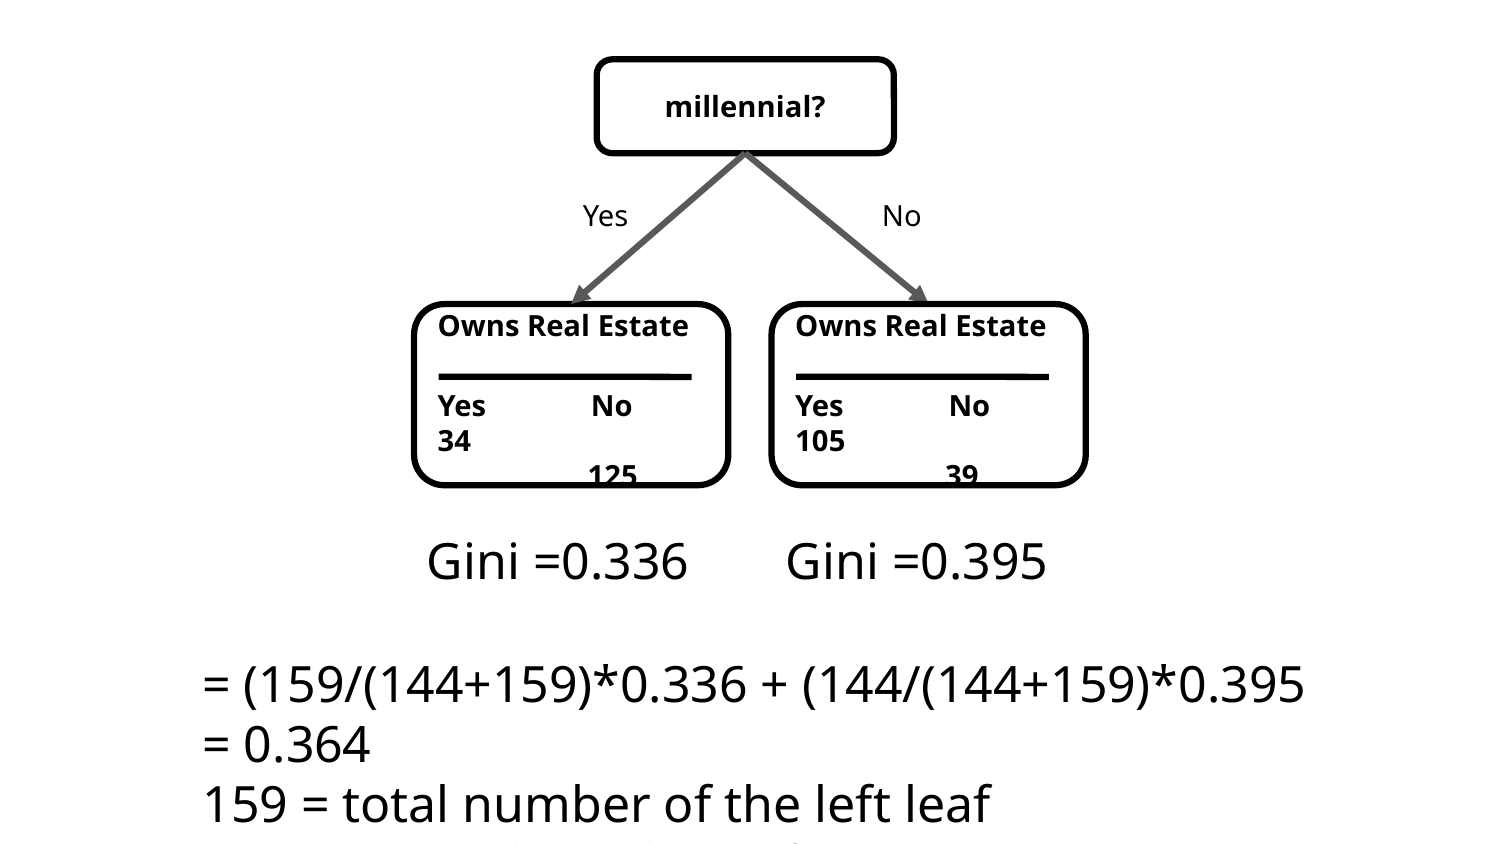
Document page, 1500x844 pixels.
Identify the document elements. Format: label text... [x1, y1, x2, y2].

text_box Owns Real Estate Yes No 105 39 [771, 304, 1086, 486]
text_box Owns Real Estate Yes No 34 125 [414, 304, 729, 486]
text_box [571, 237, 649, 305]
text_box millennial? [596, 59, 894, 154]
text_box No [867, 182, 970, 237]
text_box Gini =0.395 [905, 514, 1264, 609]
text_box Yes [568, 182, 671, 237]
text_box = (159/(144+159)*0.336 + (144/(144+159)*0.395 = 0.364 159 = total number of the left leaf 144+159 total number (of rows) [187, 637, 1351, 740]
text_box Gini =0.336 [412, 514, 905, 609]
text_box [745, 153, 929, 304]
